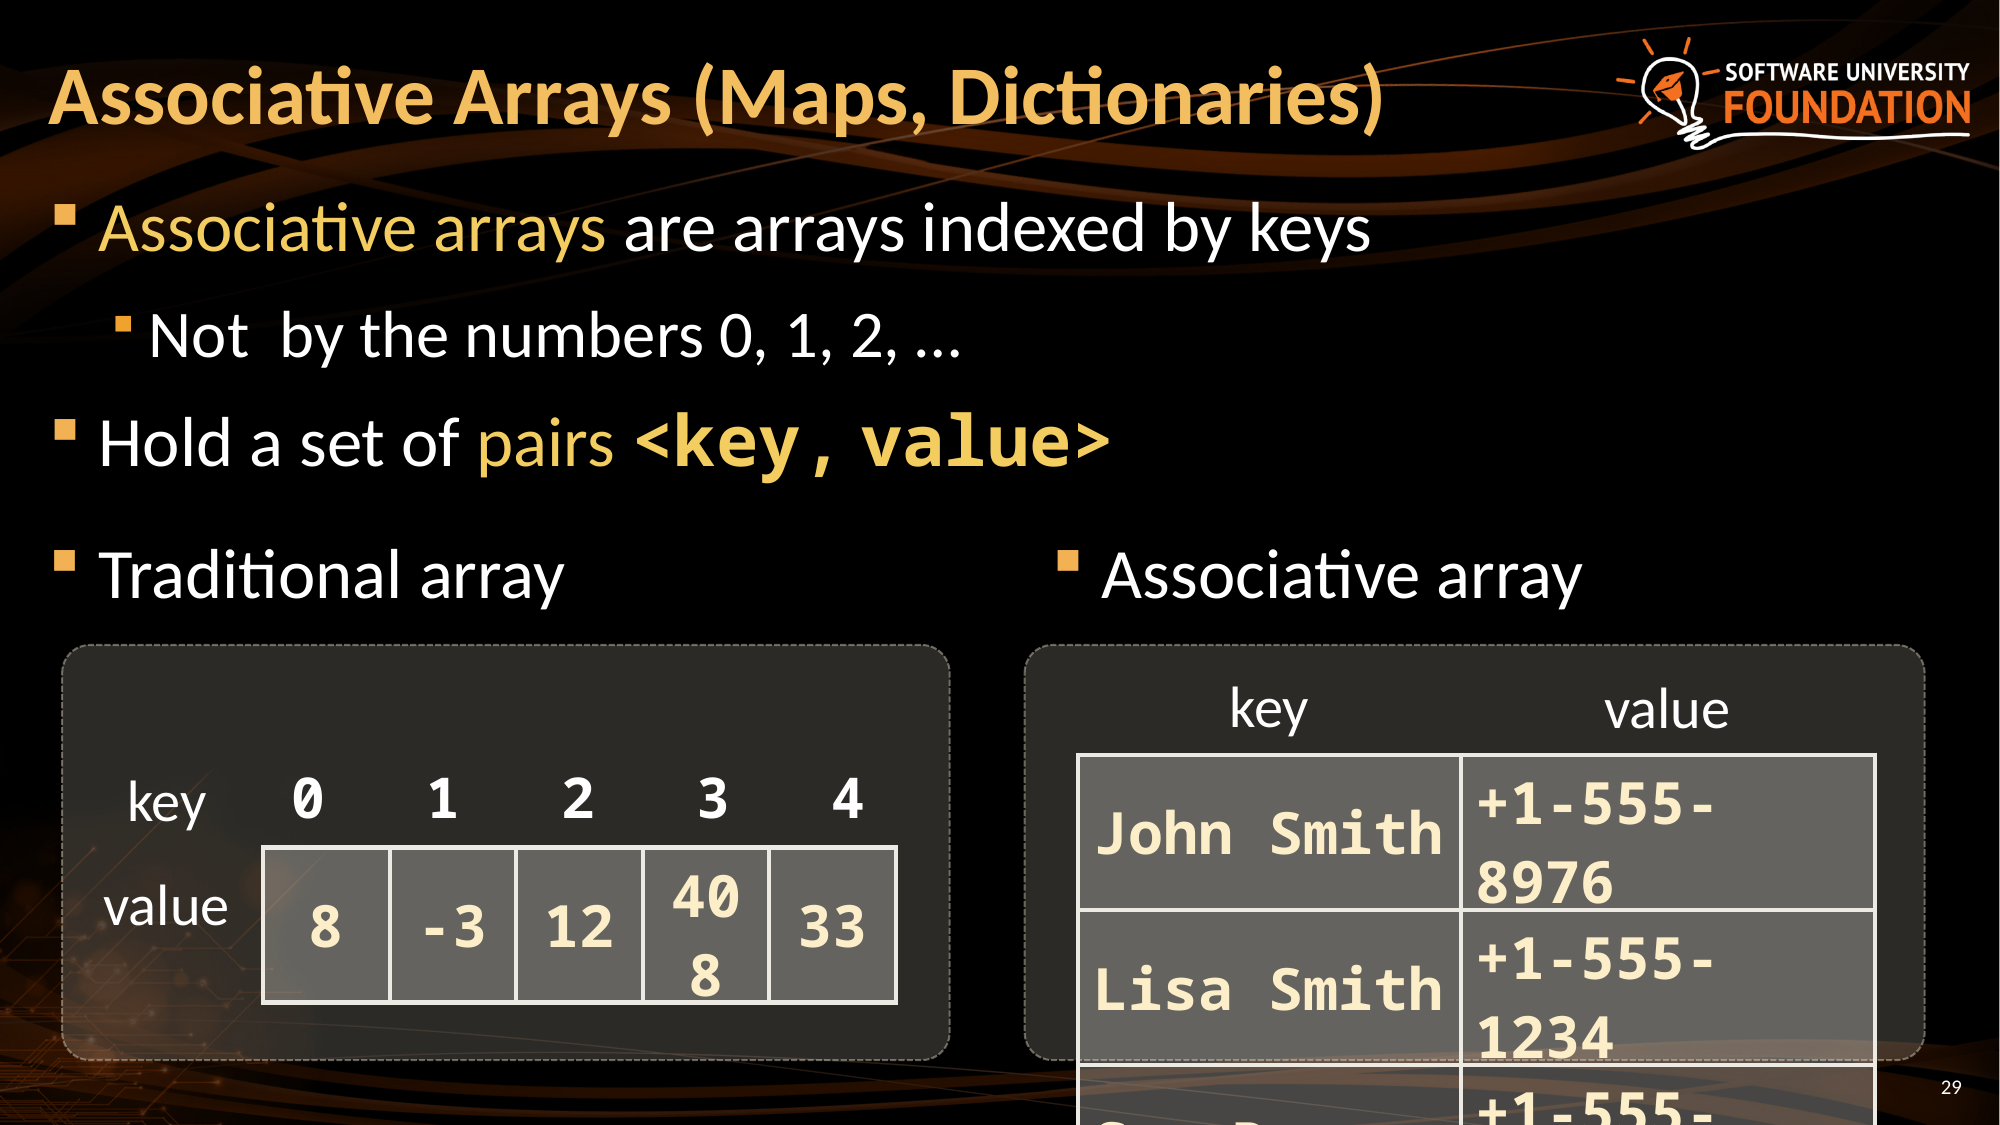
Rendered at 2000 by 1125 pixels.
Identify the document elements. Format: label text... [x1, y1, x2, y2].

text_box key [1079, 661, 1459, 747]
table_header 8 [265, 850, 388, 1000]
text_box [62, 645, 950, 1061]
table_header +1-555-8976 [1463, 757, 1873, 908]
table_header John Smith [1080, 757, 1459, 908]
table_cell +1-555-1234 [1463, 912, 1873, 1063]
table_header 12 [518, 850, 641, 1000]
list Associative arrays are arrays indexed by keys Not by the numbers 0, 1, 2, … Hold a set of pairs <key, value> [31, 174, 1968, 1089]
table_header 33 [771, 850, 894, 1000]
text_box key [83, 755, 250, 841]
text_box 0 1 2 3 4 [276, 755, 880, 838]
picture [0, 0, 2000, 1125]
table_cell Sam Doe [1080, 1067, 1459, 1125]
title Associative Arrays (Maps, Dictionaries) [30, 6, 1602, 189]
slide_number 29 [1897, 1070, 1968, 1103]
text_box Traditional array [33, 515, 581, 620]
table_cell +1-555-5030 [1463, 1067, 1873, 1125]
text_box value [83, 859, 250, 945]
table_header -3 [392, 850, 514, 1000]
text_box [1024, 645, 1925, 1061]
text_box Associative array [1037, 515, 1625, 620]
table_header 408 [645, 850, 767, 1000]
text_box value [1461, 662, 1874, 748]
table_cell Lisa Smith [1080, 912, 1459, 1063]
